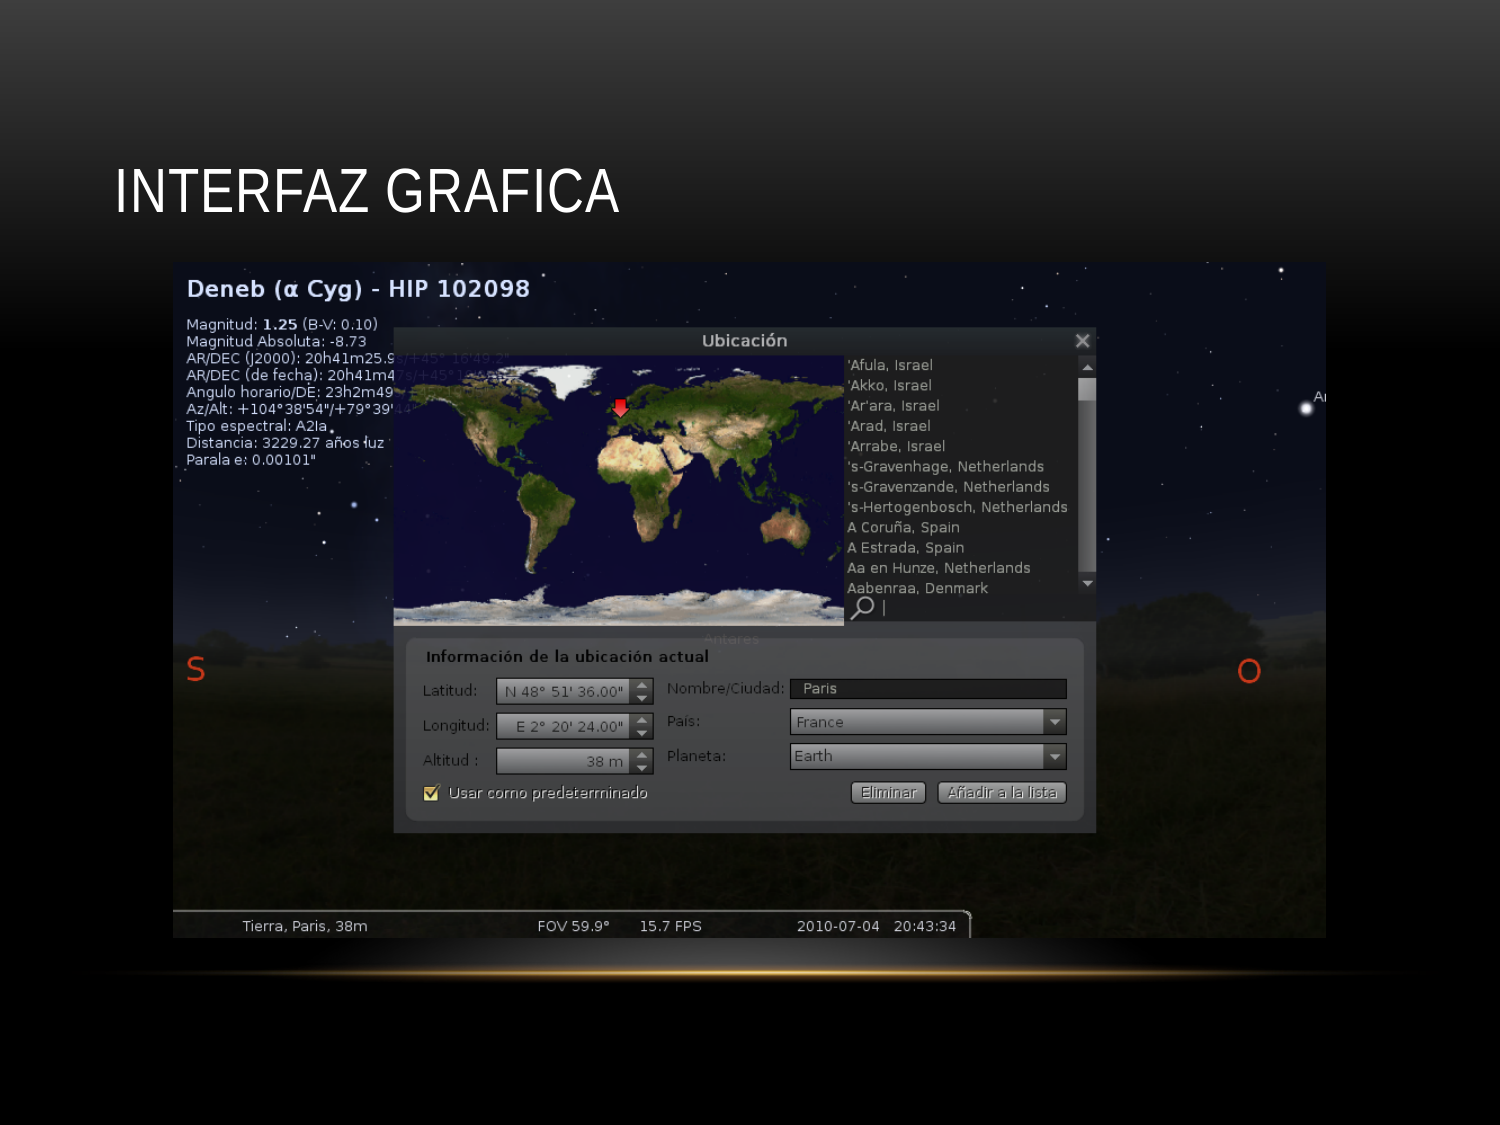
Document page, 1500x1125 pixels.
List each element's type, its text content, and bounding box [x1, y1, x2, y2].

picture [0, 0, 1500, 1125]
title INTERFAZ GRAFICA [99, 45, 1400, 233]
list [173, 262, 1327, 938]
